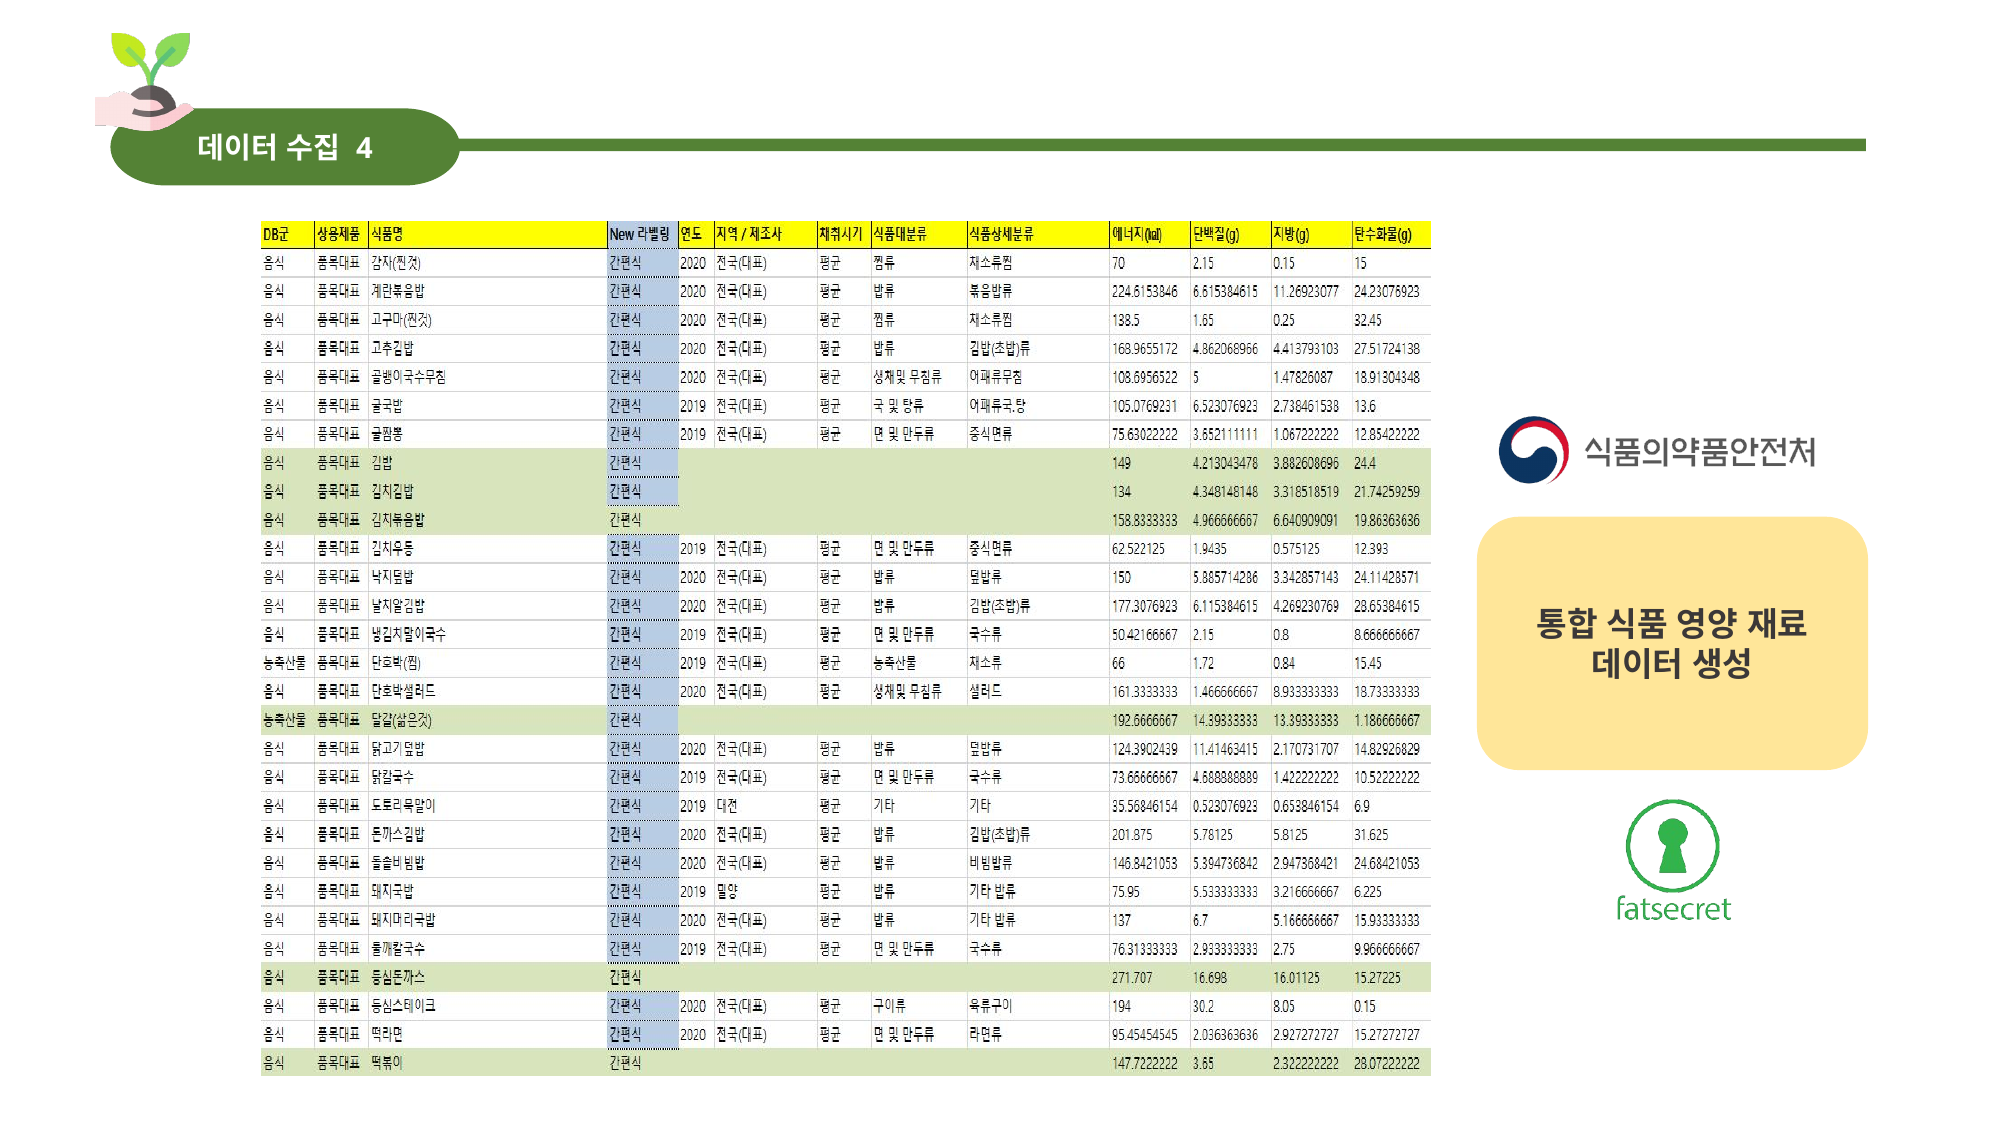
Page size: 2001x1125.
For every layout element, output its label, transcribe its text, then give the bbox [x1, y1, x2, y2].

text_box 통합 식품 영양 재료 데이터 생성 [1476, 516, 1869, 771]
text_box [460, 138, 1867, 152]
picture [1587, 772, 1758, 942]
text_box 데이터 수집 4 [109, 107, 462, 187]
picture [261, 221, 1431, 1077]
picture [1490, 394, 1829, 515]
picture [95, 33, 194, 132]
